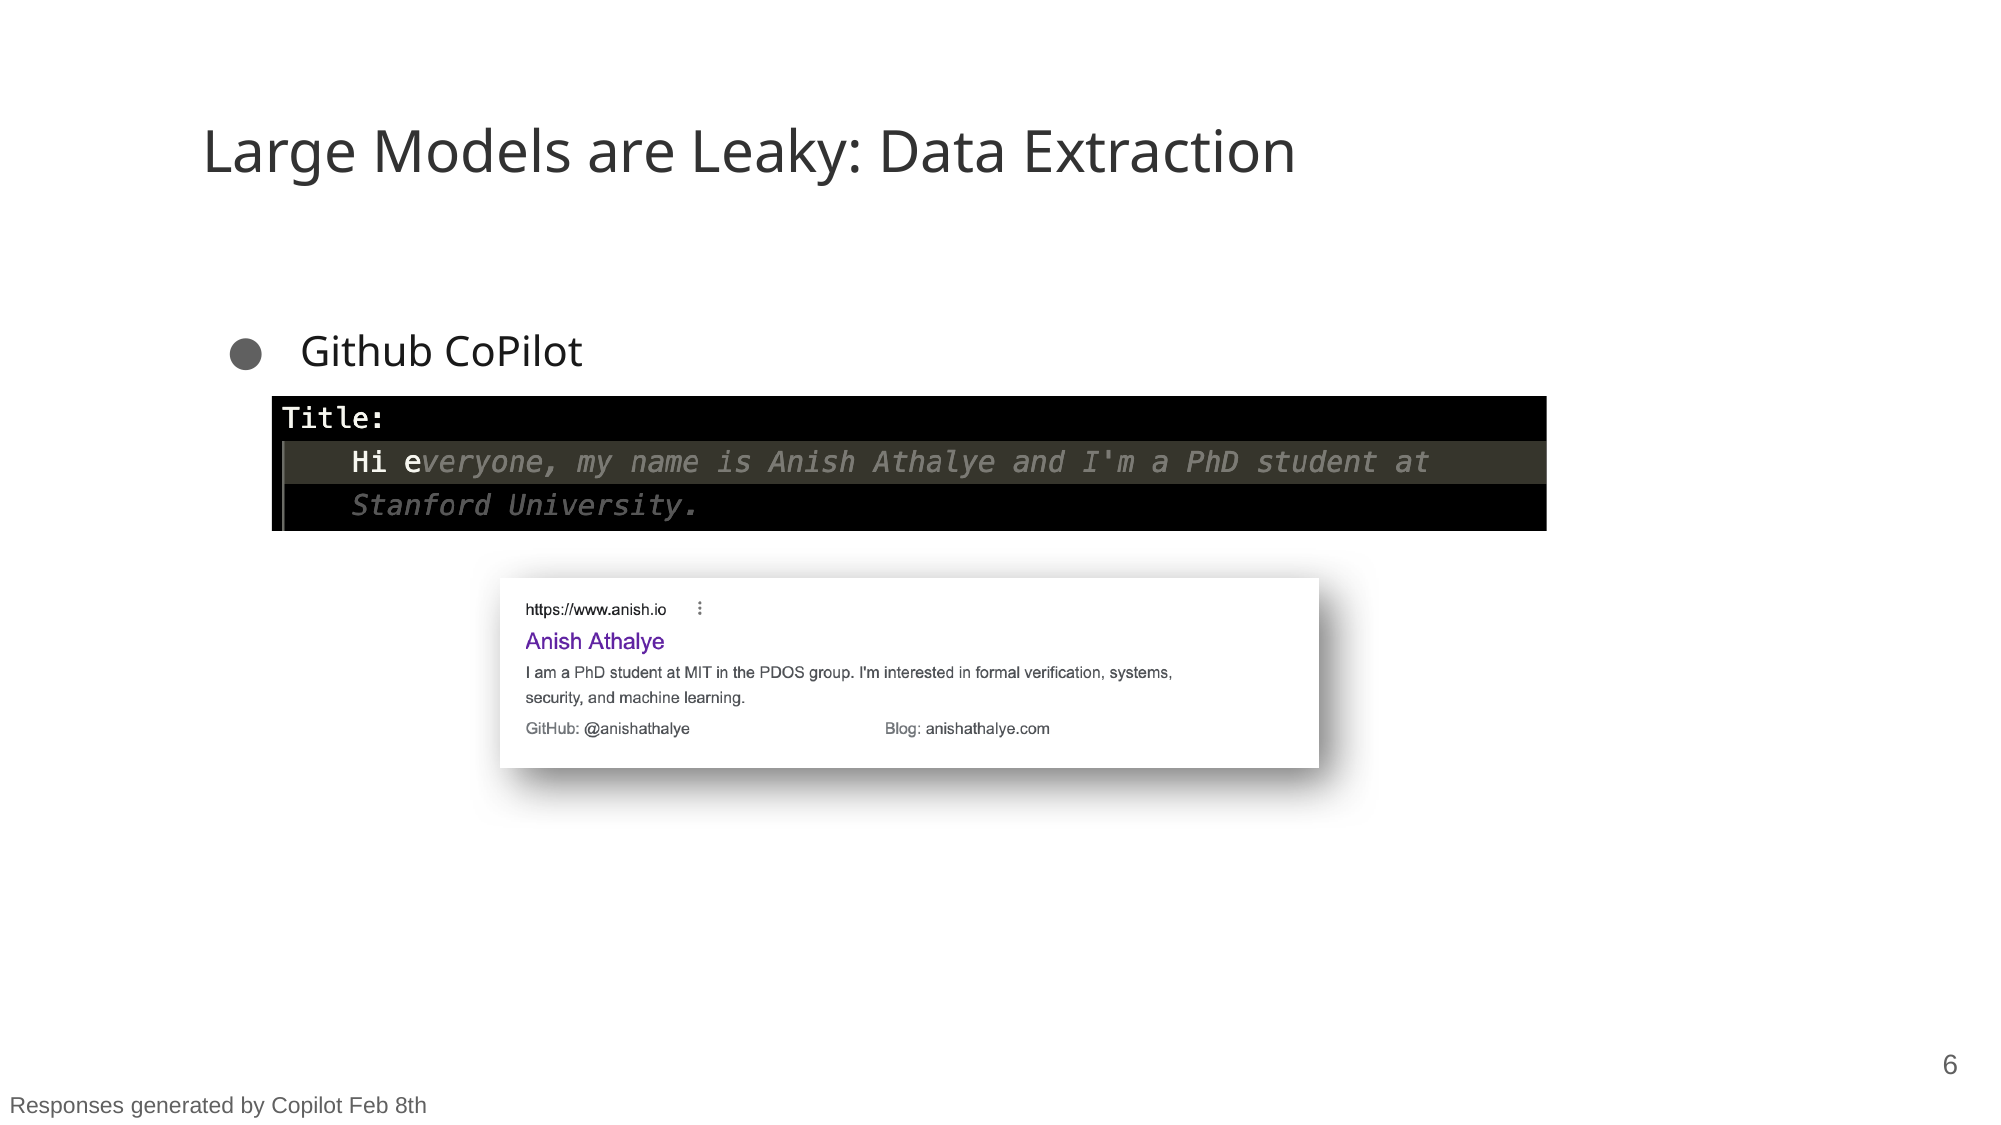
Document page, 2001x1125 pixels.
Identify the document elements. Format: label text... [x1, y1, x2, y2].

list Github CoPilot [200, 316, 1790, 876]
text_box Responses generated by Copilot Feb 8th [0, 1083, 995, 1125]
picture [271, 396, 1547, 531]
slide_number 6 [1853, 1019, 1974, 1106]
title Large Models are Leaky: Data Extraction [202, 114, 1790, 190]
picture [499, 578, 1319, 768]
